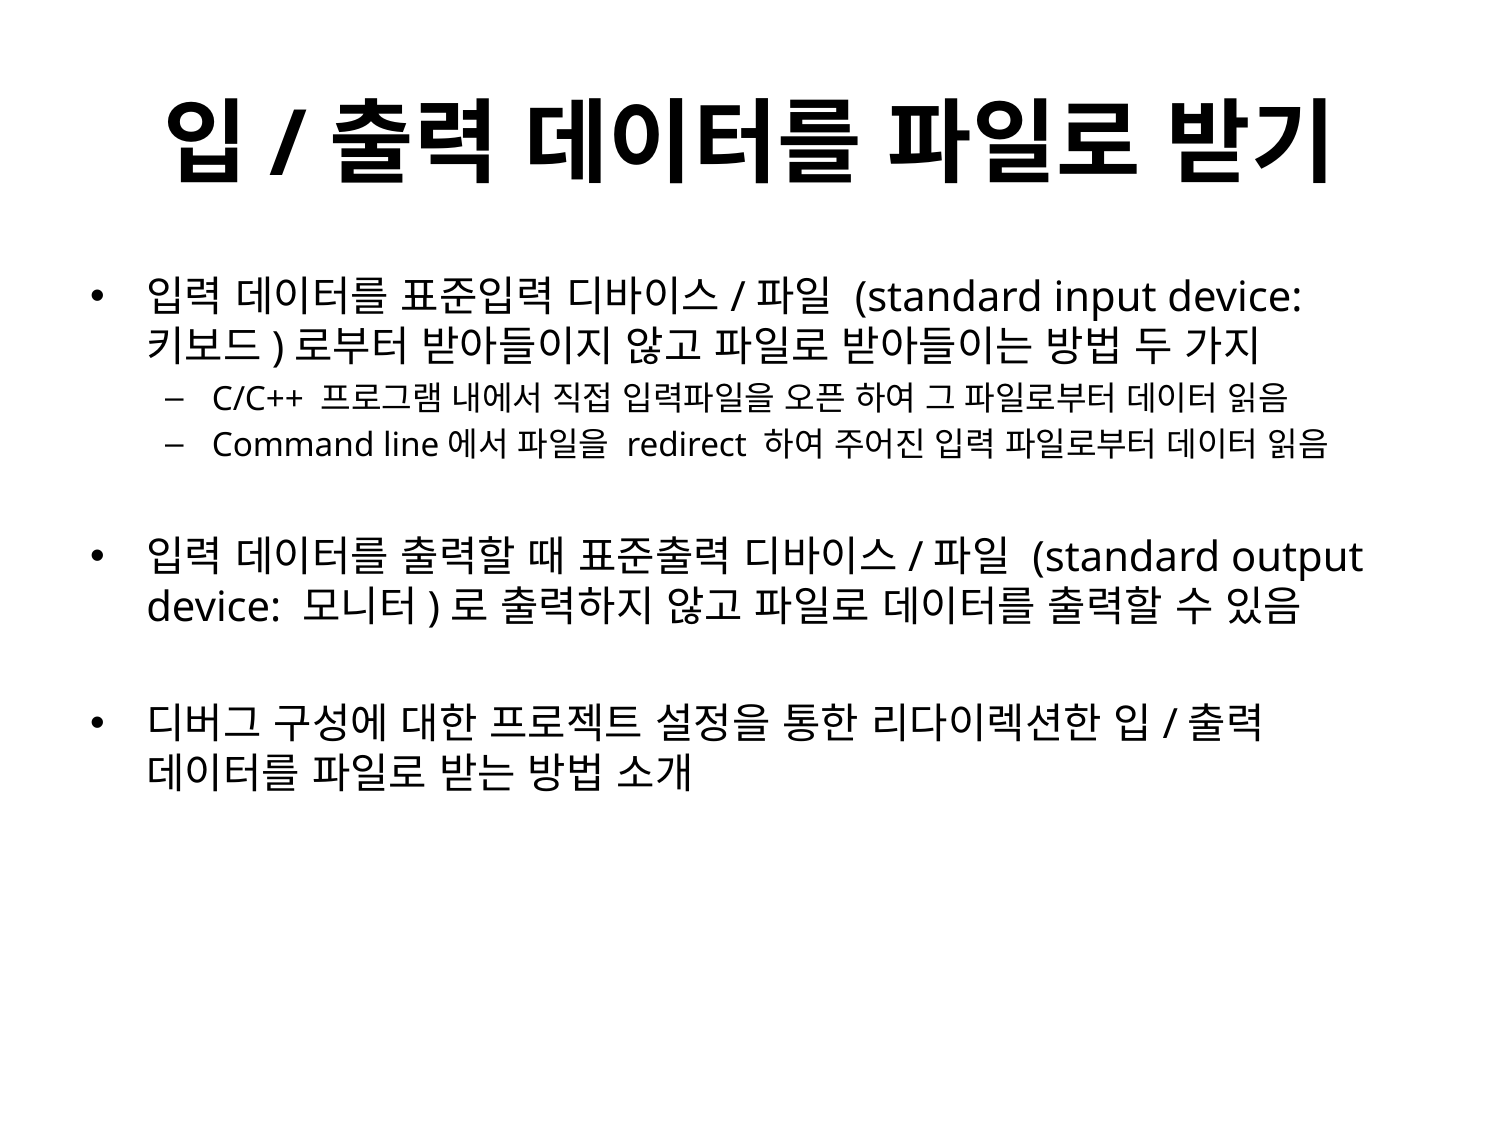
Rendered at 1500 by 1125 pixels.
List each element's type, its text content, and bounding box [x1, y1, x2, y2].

list 입력 데이터를 표준입력 디바이스/파일 (standard input device: 키보드)로부터 받아들이지 않고 파일로 받아들이는 방법 두 가지 C/C++ 프로그램 내에서 직접 입력파일을 오픈 하여 그 파일로부터 데이터 읽음 Command line에서 파일을 redirect 하여 주어진 입력 파일로부터 데이터 읽음 입력 데이터를 출력할 때 표준출력 디바이스/파일 (standard output device: 모니터)로 출력하지 않고 파일로 데이터를 출력할 수 있음 디버그 구성에 대한 프로젝트 설정을 통한 리다이렉션한 입/출력 데이터를 파일로 받는 방법 소개 [75, 262, 1425, 1005]
title 입/출력 데이터를 파일로 받기 [75, 45, 1425, 233]
